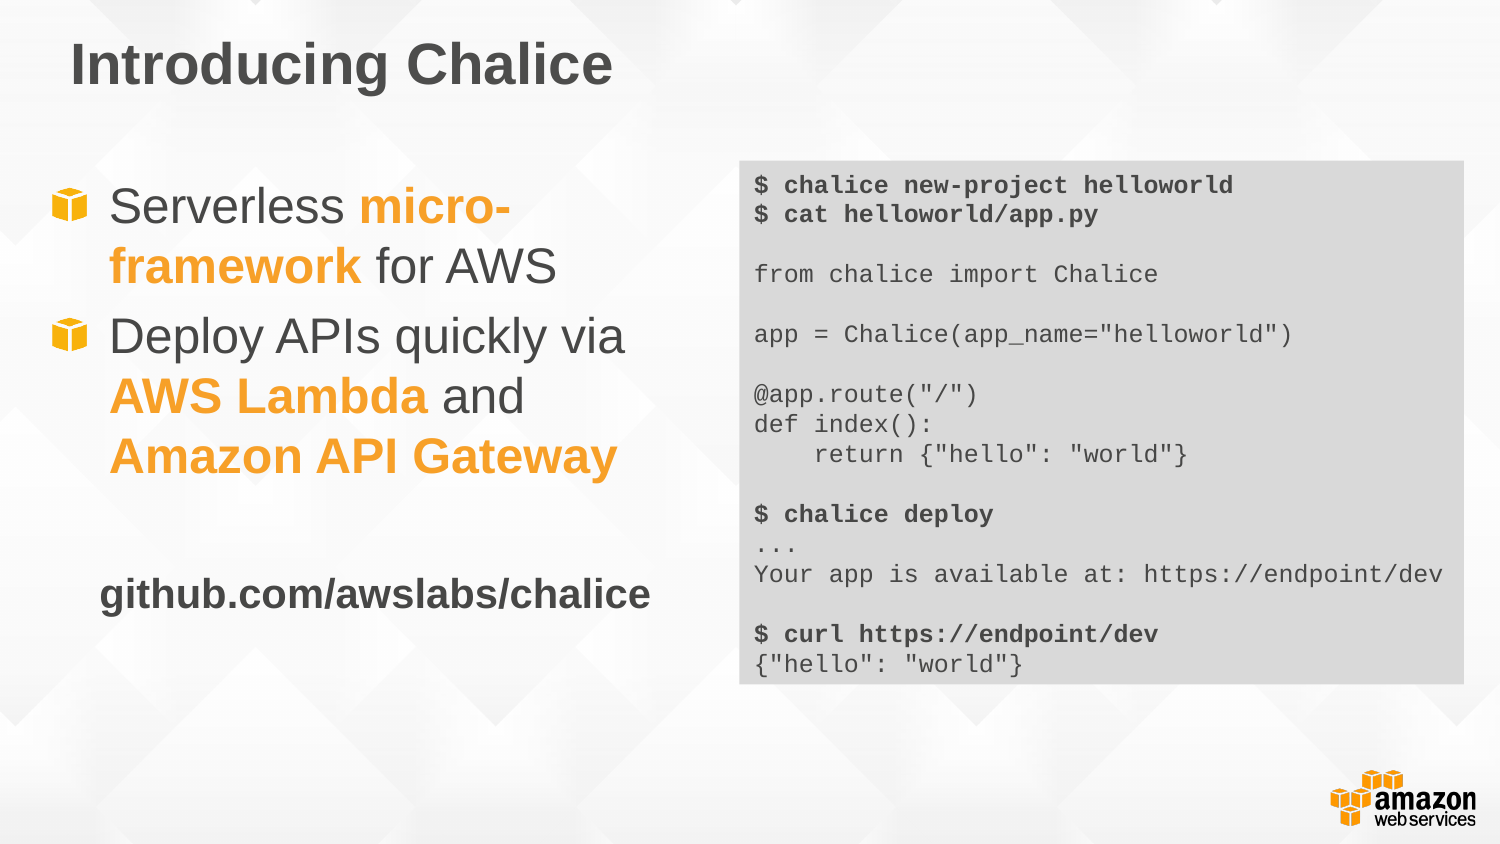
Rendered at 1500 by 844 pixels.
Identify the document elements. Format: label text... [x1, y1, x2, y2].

title Introducing Chalice [55, 18, 1402, 109]
picture [0, 0, 1500, 844]
text_box Serverless micro-framework for AWS Deploy APIs quickly via AWS Lambda and Amazon API Gateway [37, 166, 711, 516]
text_box $ chalice new-project helloworld $ cat helloworld/app.py from chalice import Chalice app = Chalice(app_name="helloworld") @app.route("/") def index(): return {"hello": "world"} $ chalice deploy ... Your app is available at: https://endpoint/dev $ curl https://endpoint/dev {"hello": "world"} [739, 160, 1464, 685]
text_box github.com/awslabs/chalice [84, 559, 667, 624]
